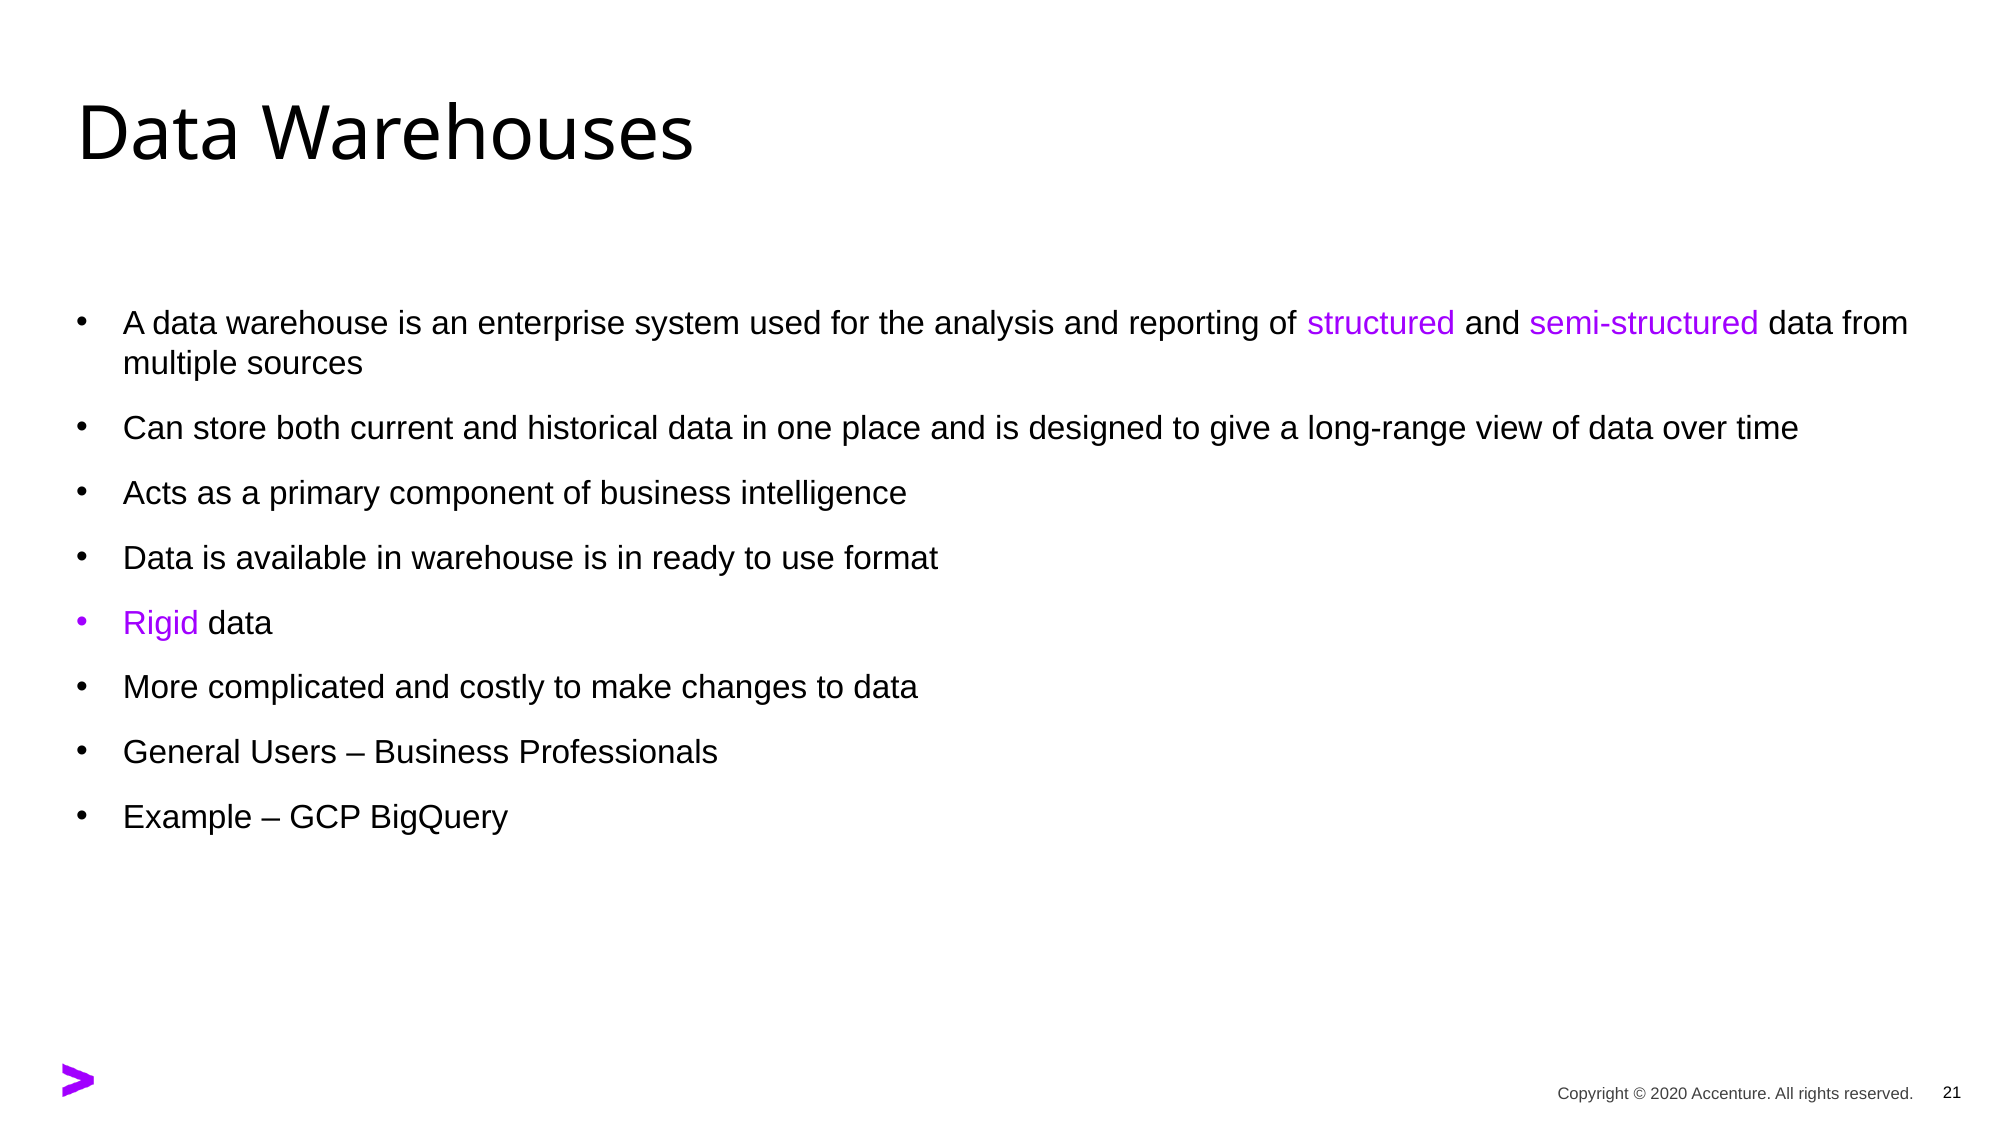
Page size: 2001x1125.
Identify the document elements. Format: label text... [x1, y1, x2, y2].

picture [62, 1063, 94, 1097]
list A data warehouse is an enterprise system used for the analysis and reporting of structured and semi-structured data from multiple sources Can store both current and historical data in one place and is designed to give a long-range view of data over time Acts as a primary component of business intelligence Data is available in warehouse is in ready to use format Rigid data More complicated and costly to make changes to data General Users – Business Professionals Example – GCP BigQuery [61, 293, 1938, 1054]
slide_number 21 [1921, 1075, 1984, 1110]
title Data Warehouses [62, 56, 1938, 218]
